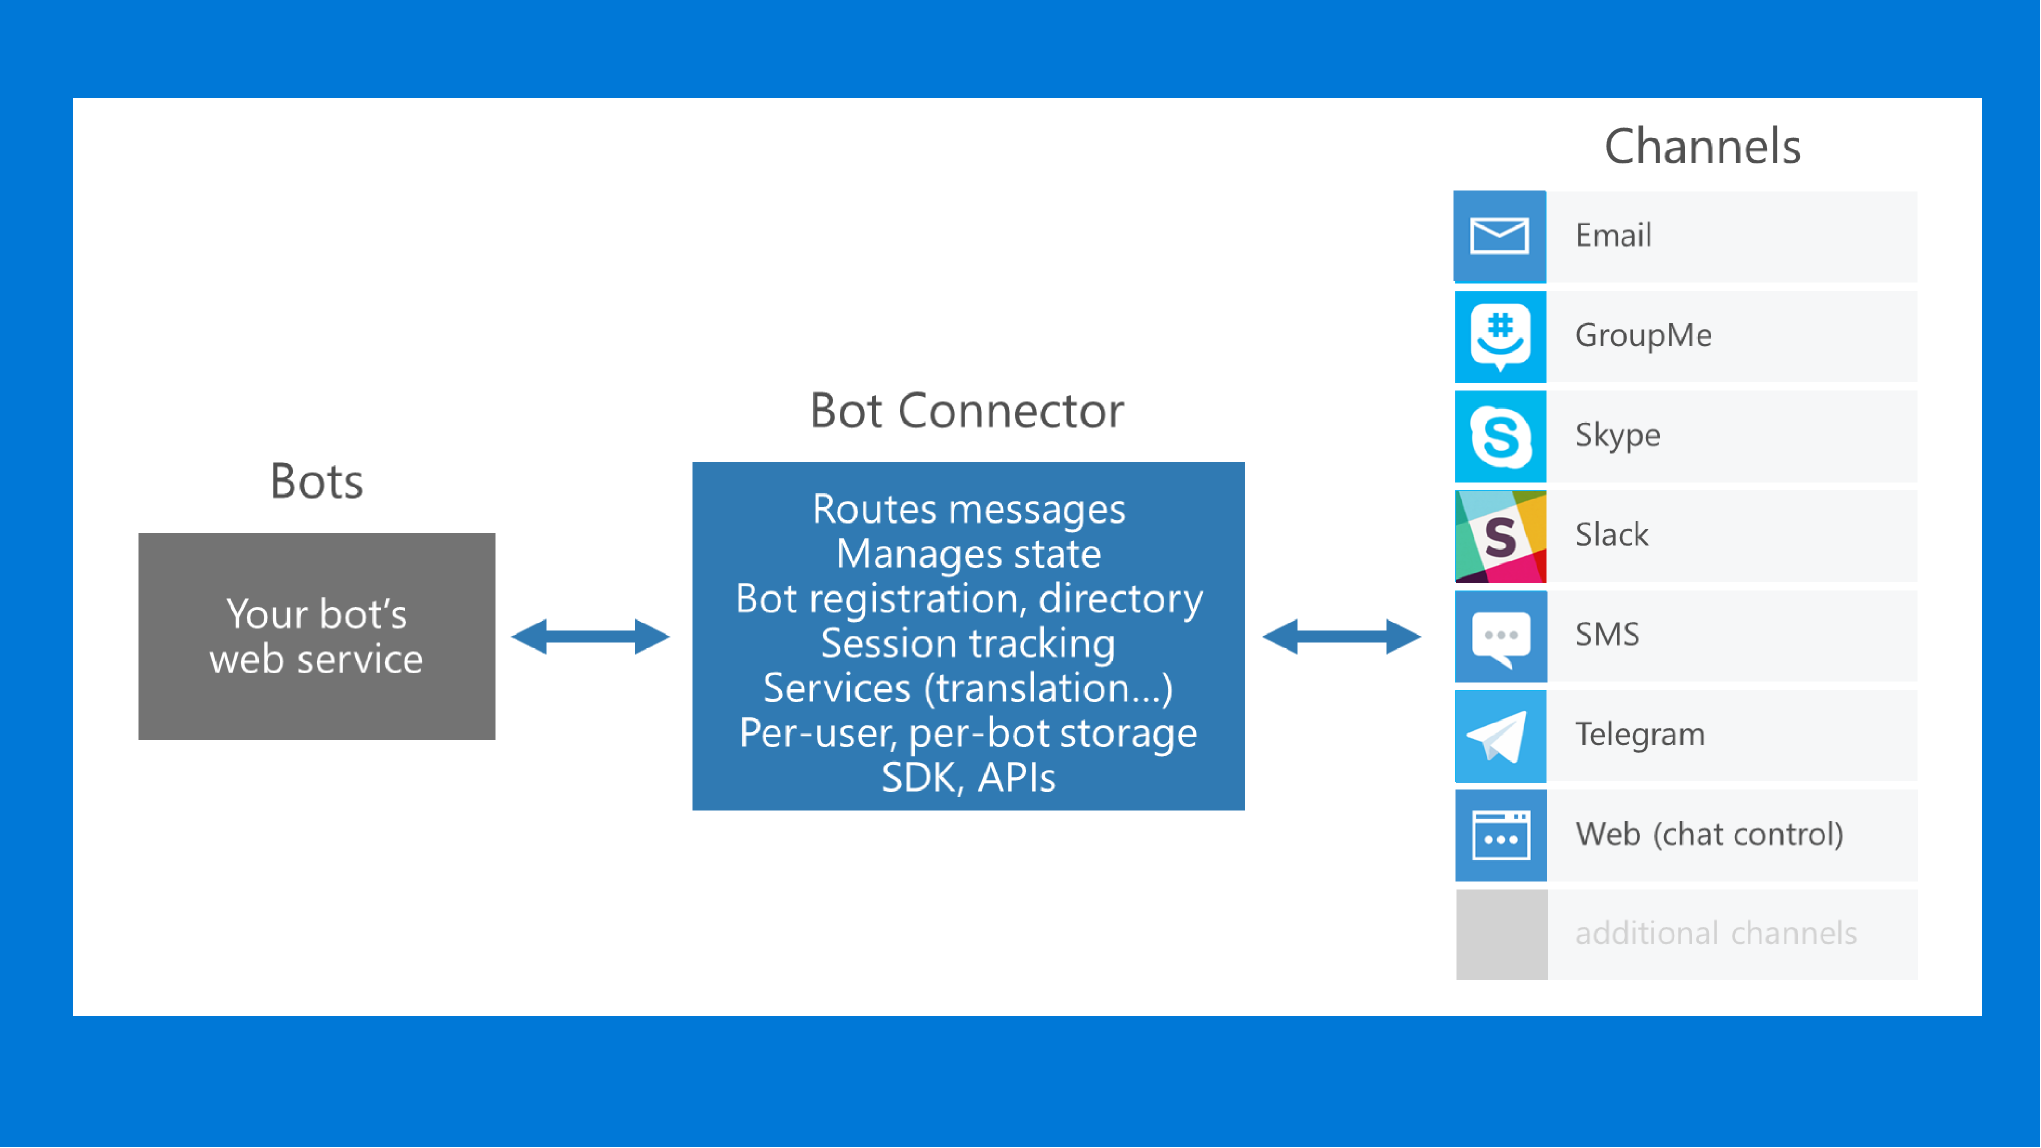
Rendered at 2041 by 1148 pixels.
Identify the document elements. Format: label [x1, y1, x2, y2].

picture [73, 98, 1982, 1016]
text_box [45, 18, 2010, 274]
